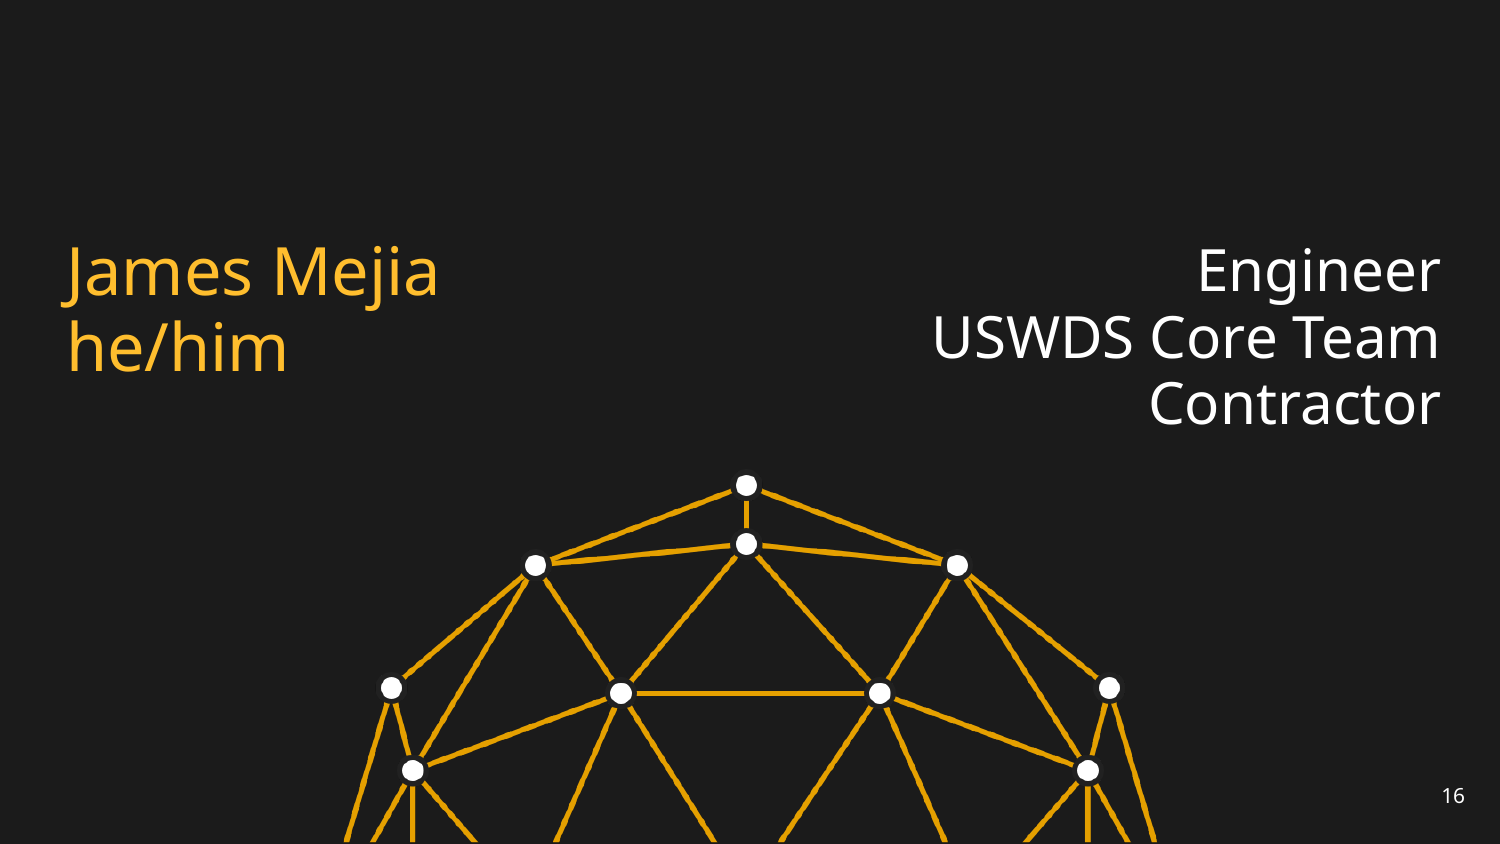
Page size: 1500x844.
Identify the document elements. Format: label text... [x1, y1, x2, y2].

picture [327, 469, 1173, 844]
subtitle Engineer USWDS Core Team Contractor [750, 223, 1457, 399]
slide_number 16 [1389, 764, 1480, 830]
title James Mejia he/him [51, 223, 750, 399]
